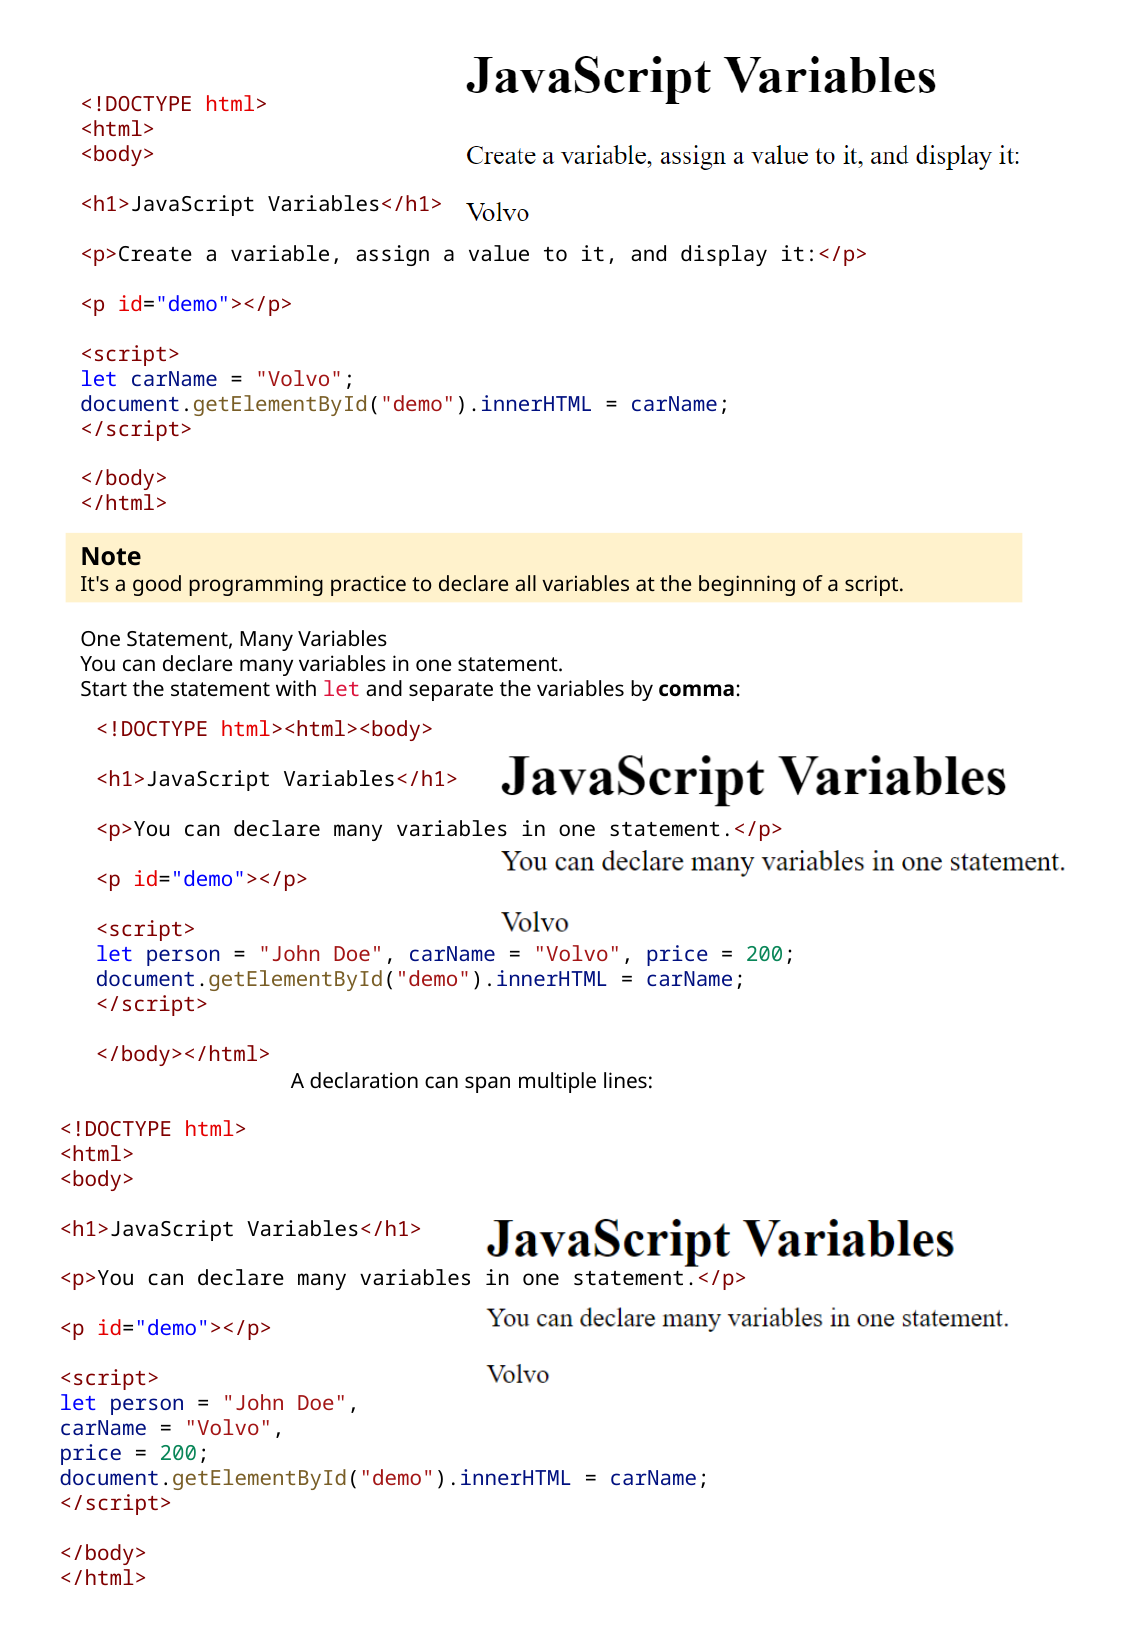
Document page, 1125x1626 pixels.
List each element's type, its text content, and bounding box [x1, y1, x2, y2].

text_box Note It's a good programming practice to declare all variables at the beginning of a script. [65, 532, 1023, 603]
text_box <!DOCTYPE html> <html> <body> <h1>JavaScript Variables</h1> <p>You can declare many variables in one statement.</p> <p id="demo"></p> <script> let person = "John Doe", carName = "Volvo", price = 200; document.getElementById("demo").innerHTML = carName; </script> </body> </html> [44, 1082, 1044, 1598]
text_box A declaration can span multiple lines: [276, 1060, 839, 1082]
picture [495, 738, 1101, 956]
text_box One Statement, Many Variables You can declare many variables in one statement. Start the statement with let and separate the variables by comma: [65, 618, 1034, 708]
picture [479, 1198, 1023, 1405]
picture [463, 9, 1034, 235]
text_box <!DOCTYPE html><html><body> <h1>JavaScript Variables</h1> <p>You can declare many variables in one statement.</p> <p id="demo"></p> <script> let person = "John Doe", carName = "Volvo", price = 200; document.getElementById("demo").innerHTML = carName; </script> </body></html> [81, 708, 1034, 1074]
text_box <!DOCTYPE html> <html> <body> <h1>JavaScript Variables</h1> <p>Create a variable, assign a value to it, and display it:</p> <p id="demo"></p> <script> let carName = "Volvo"; document.getElementById("demo").innerHTML = carName; </script> </body> </html> [65, 82, 1125, 523]
